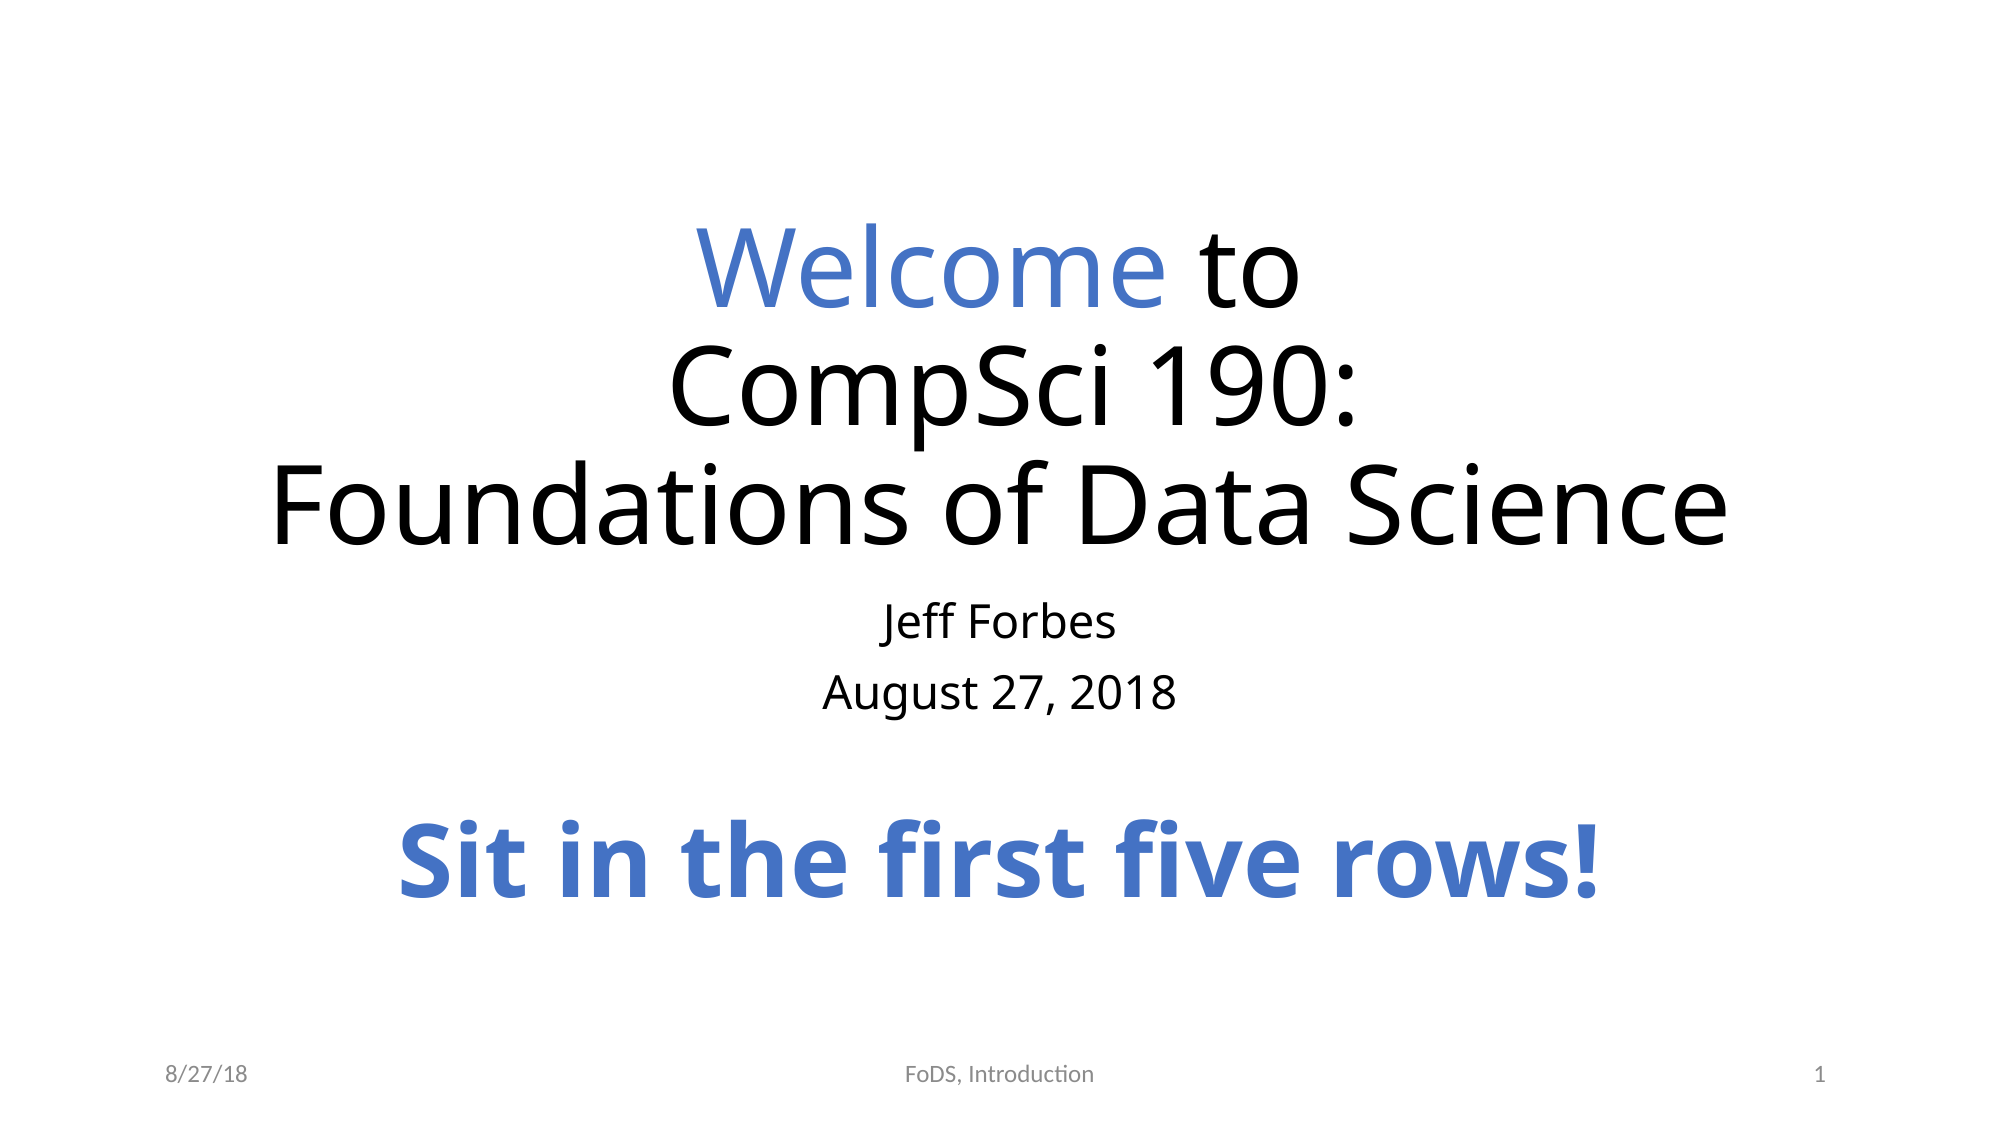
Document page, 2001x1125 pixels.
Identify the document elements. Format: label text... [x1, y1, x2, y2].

footer FoDS, Introduction [762, 1042, 1238, 1103]
title Welcome to CompSci 190: Foundations of Data Science [249, 184, 1750, 576]
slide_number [150, 1042, 500, 1103]
slide_number 1 [1391, 1042, 1841, 1103]
subtitle Jeff Forbes August 27, 2018 Sit in the first five rows! [249, 590, 1750, 929]
